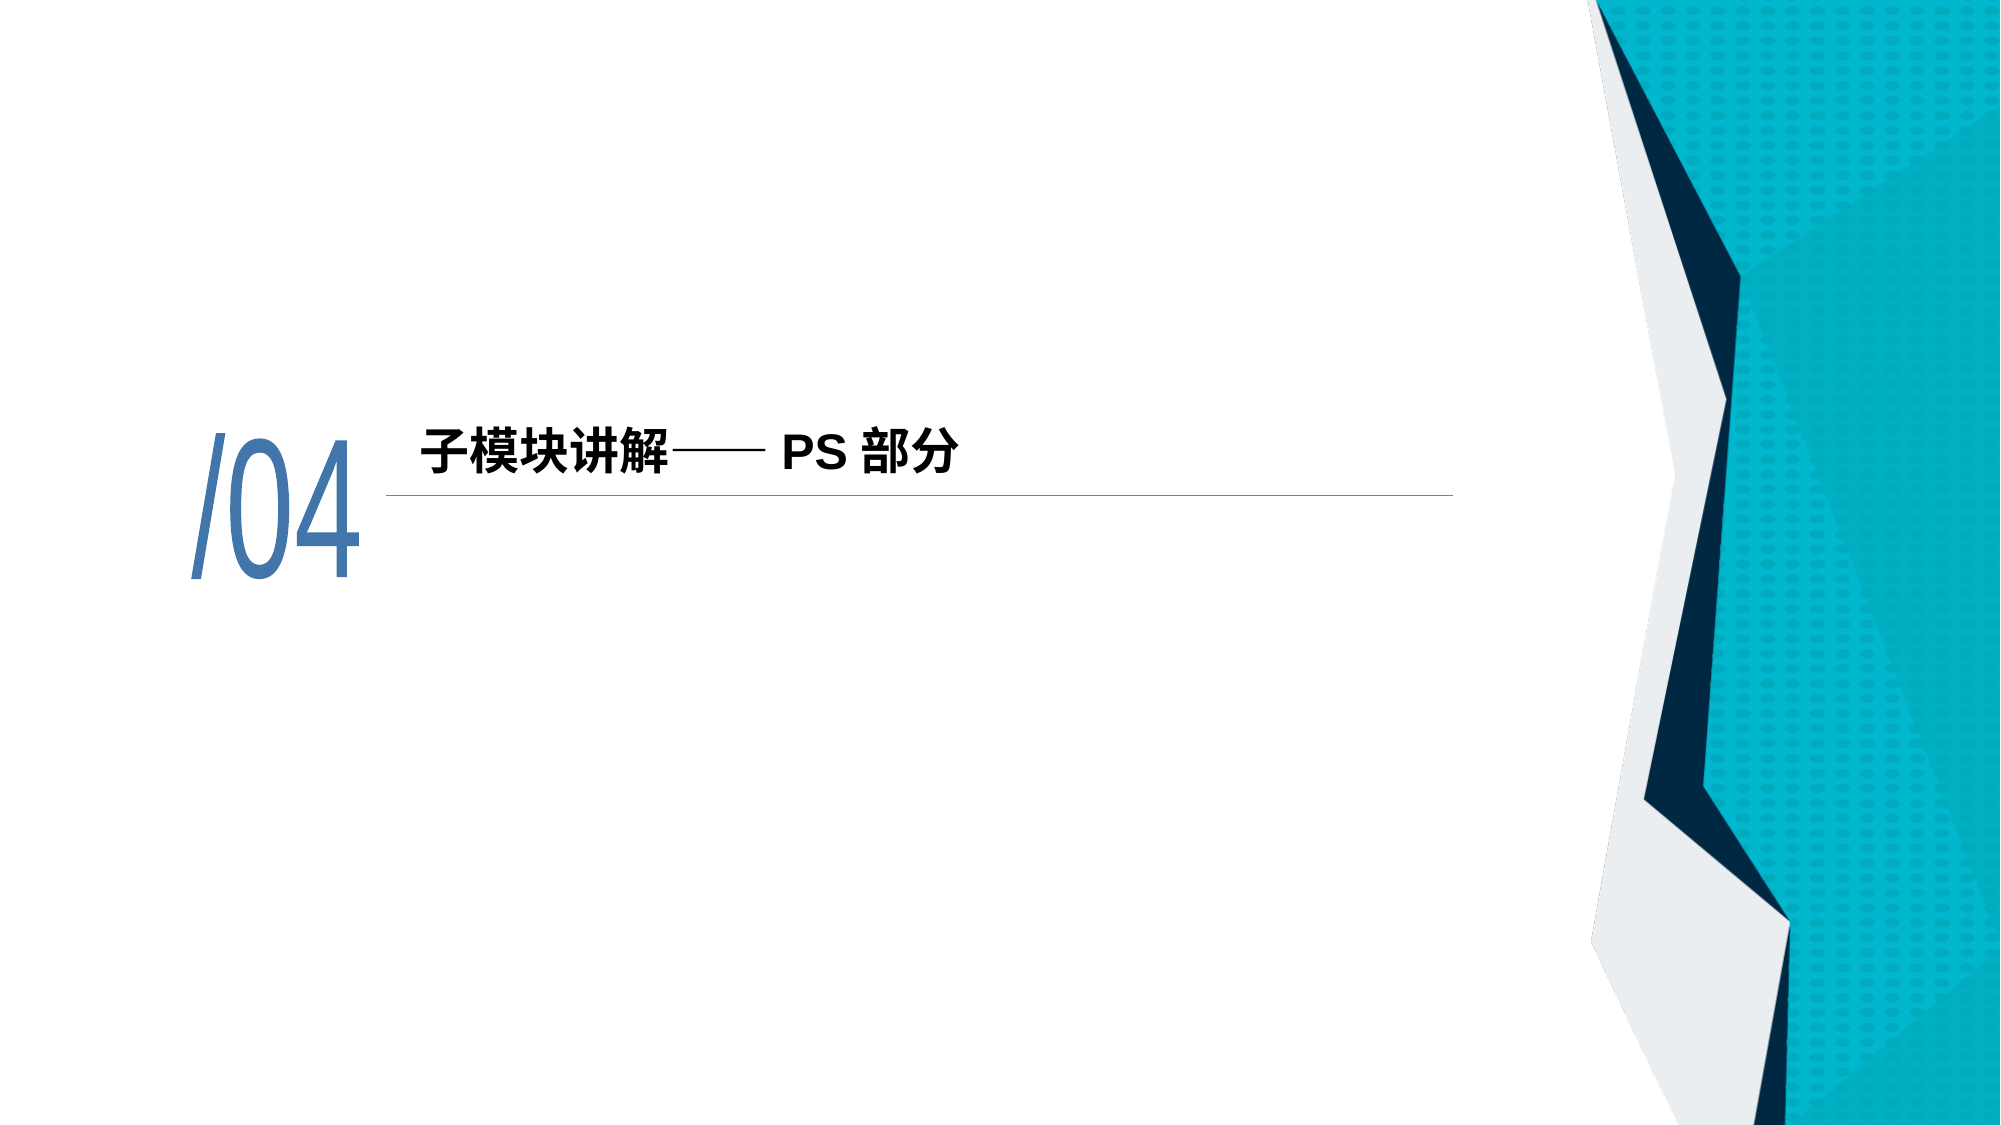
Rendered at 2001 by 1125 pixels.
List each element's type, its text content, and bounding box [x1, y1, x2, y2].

title 子模块讲解——PS部分 [404, 340, 1294, 488]
